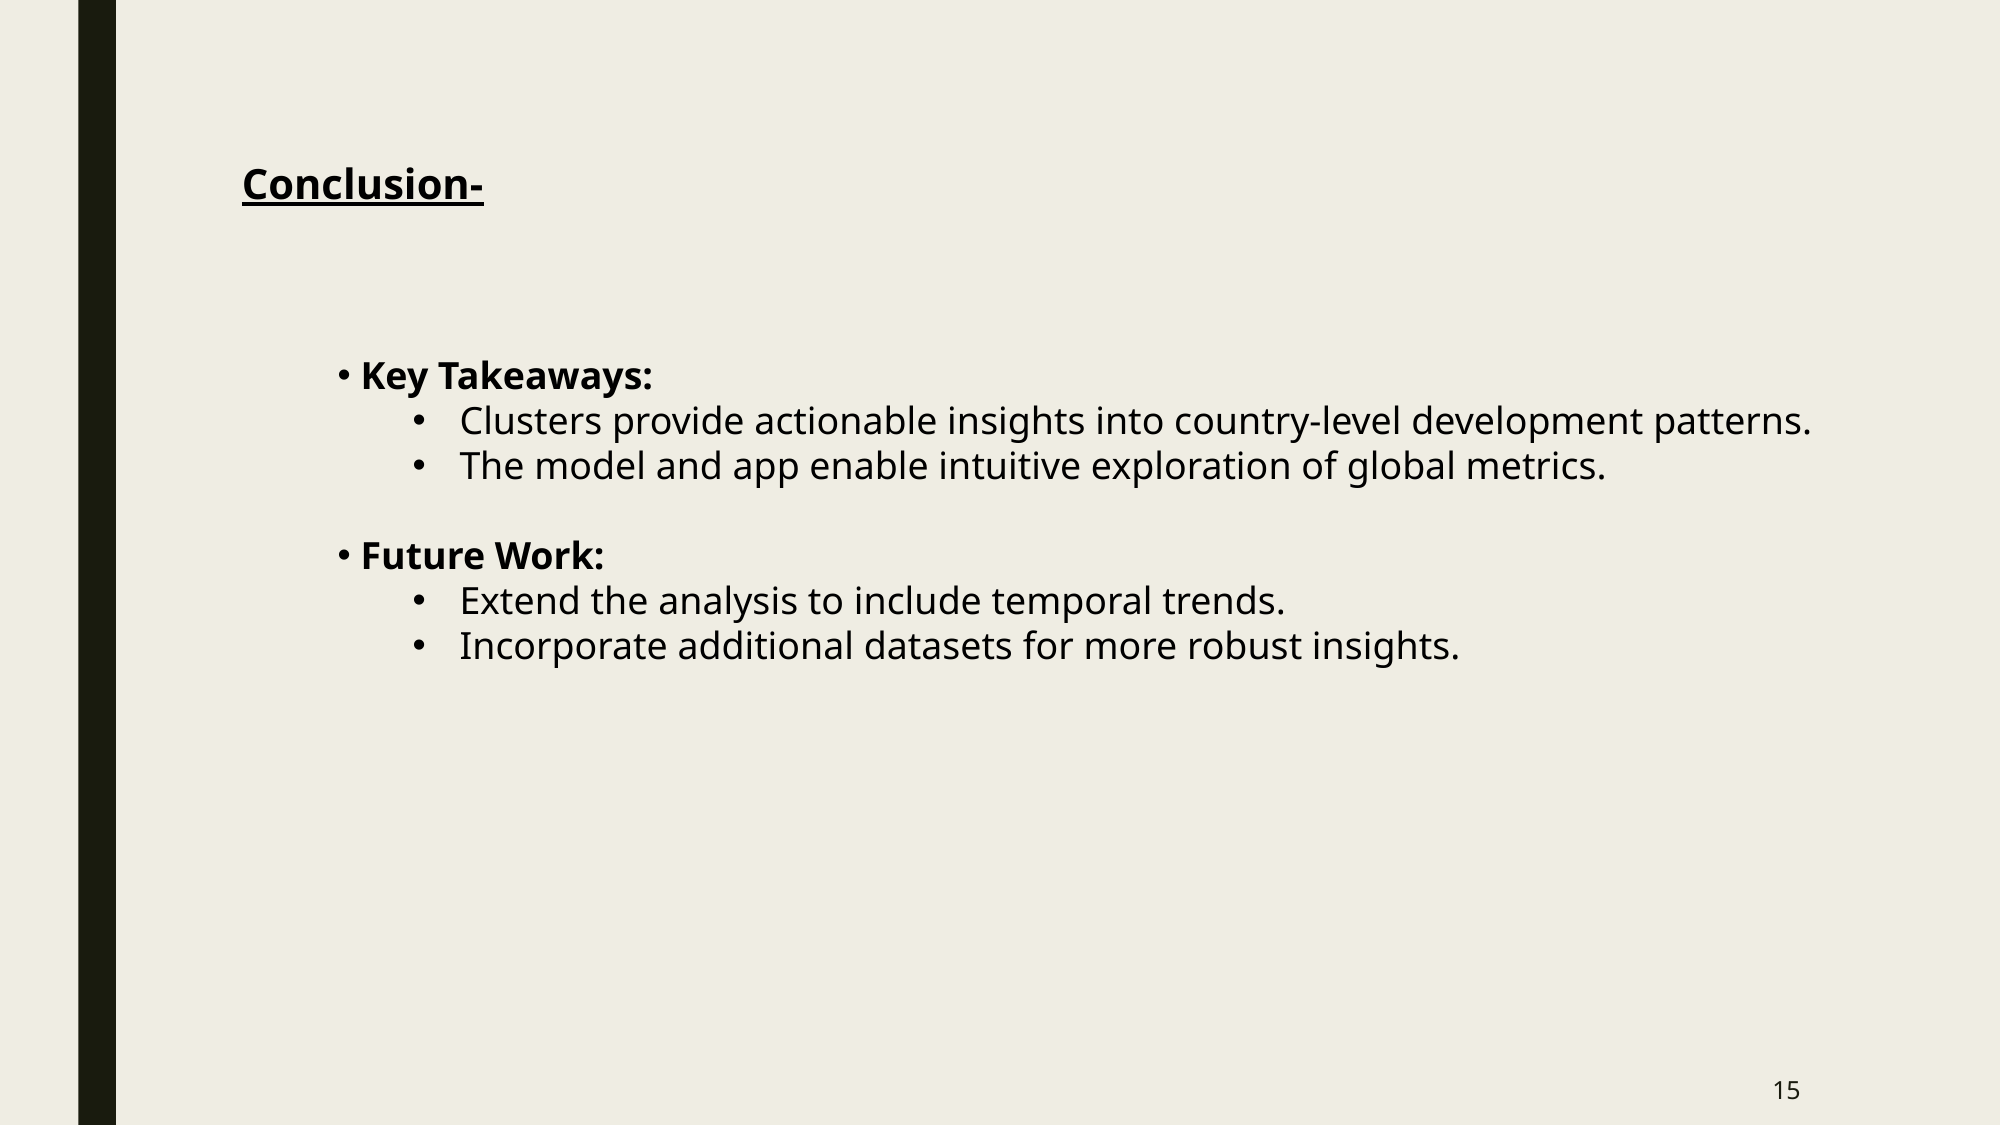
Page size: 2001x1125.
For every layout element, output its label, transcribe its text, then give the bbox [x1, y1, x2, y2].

slide_number 15 [1553, 1058, 1816, 1125]
text_box Key Takeaways: Clusters provide actionable insights into country-level development patterns. The model and app enable intuitive exploration of global metrics. Future Work: Extend the analysis to include temporal trends. Incorporate additional datasets for more robust insights. [322, 344, 1873, 720]
text_box Conclusion- [227, 149, 1115, 215]
